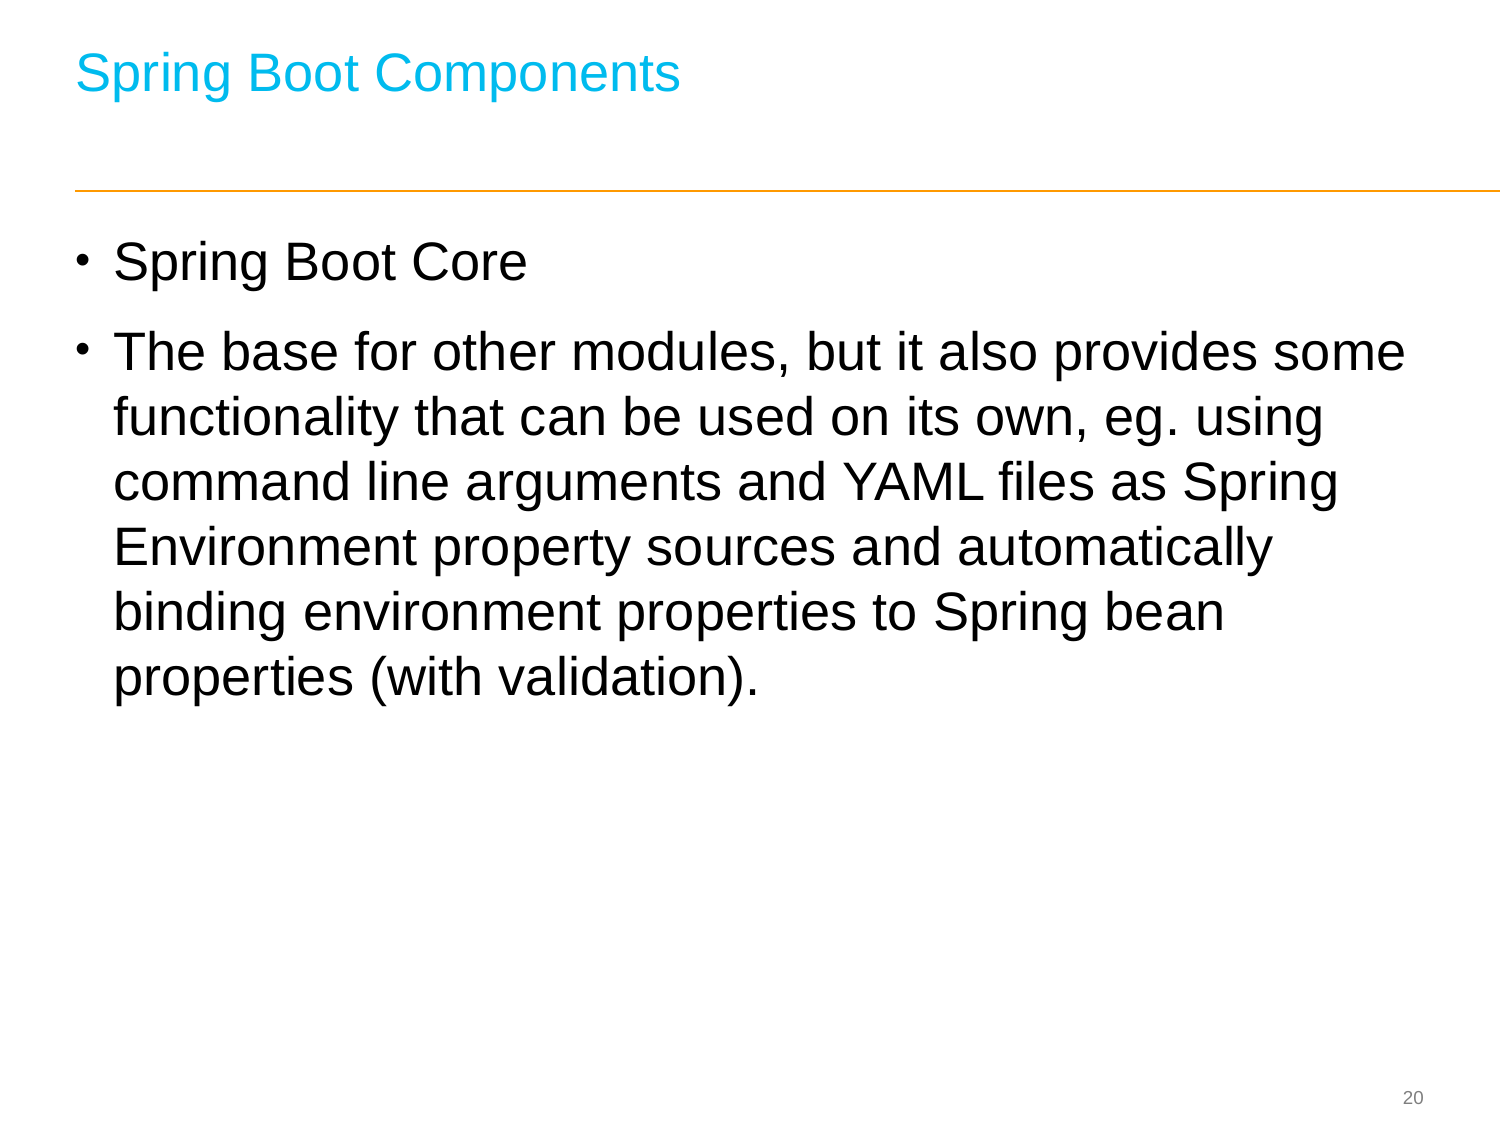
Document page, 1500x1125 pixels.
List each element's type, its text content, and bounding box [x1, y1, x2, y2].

list Spring Boot Core The base for other modules, but it also provides some functionality that can be used on its own, eg. using command line arguments and YAML files as Spring Environment property sources and automatically binding environment properties to Spring bean properties (with validation). [75, 226, 1425, 1018]
title Spring Boot Components [75, 27, 1422, 157]
